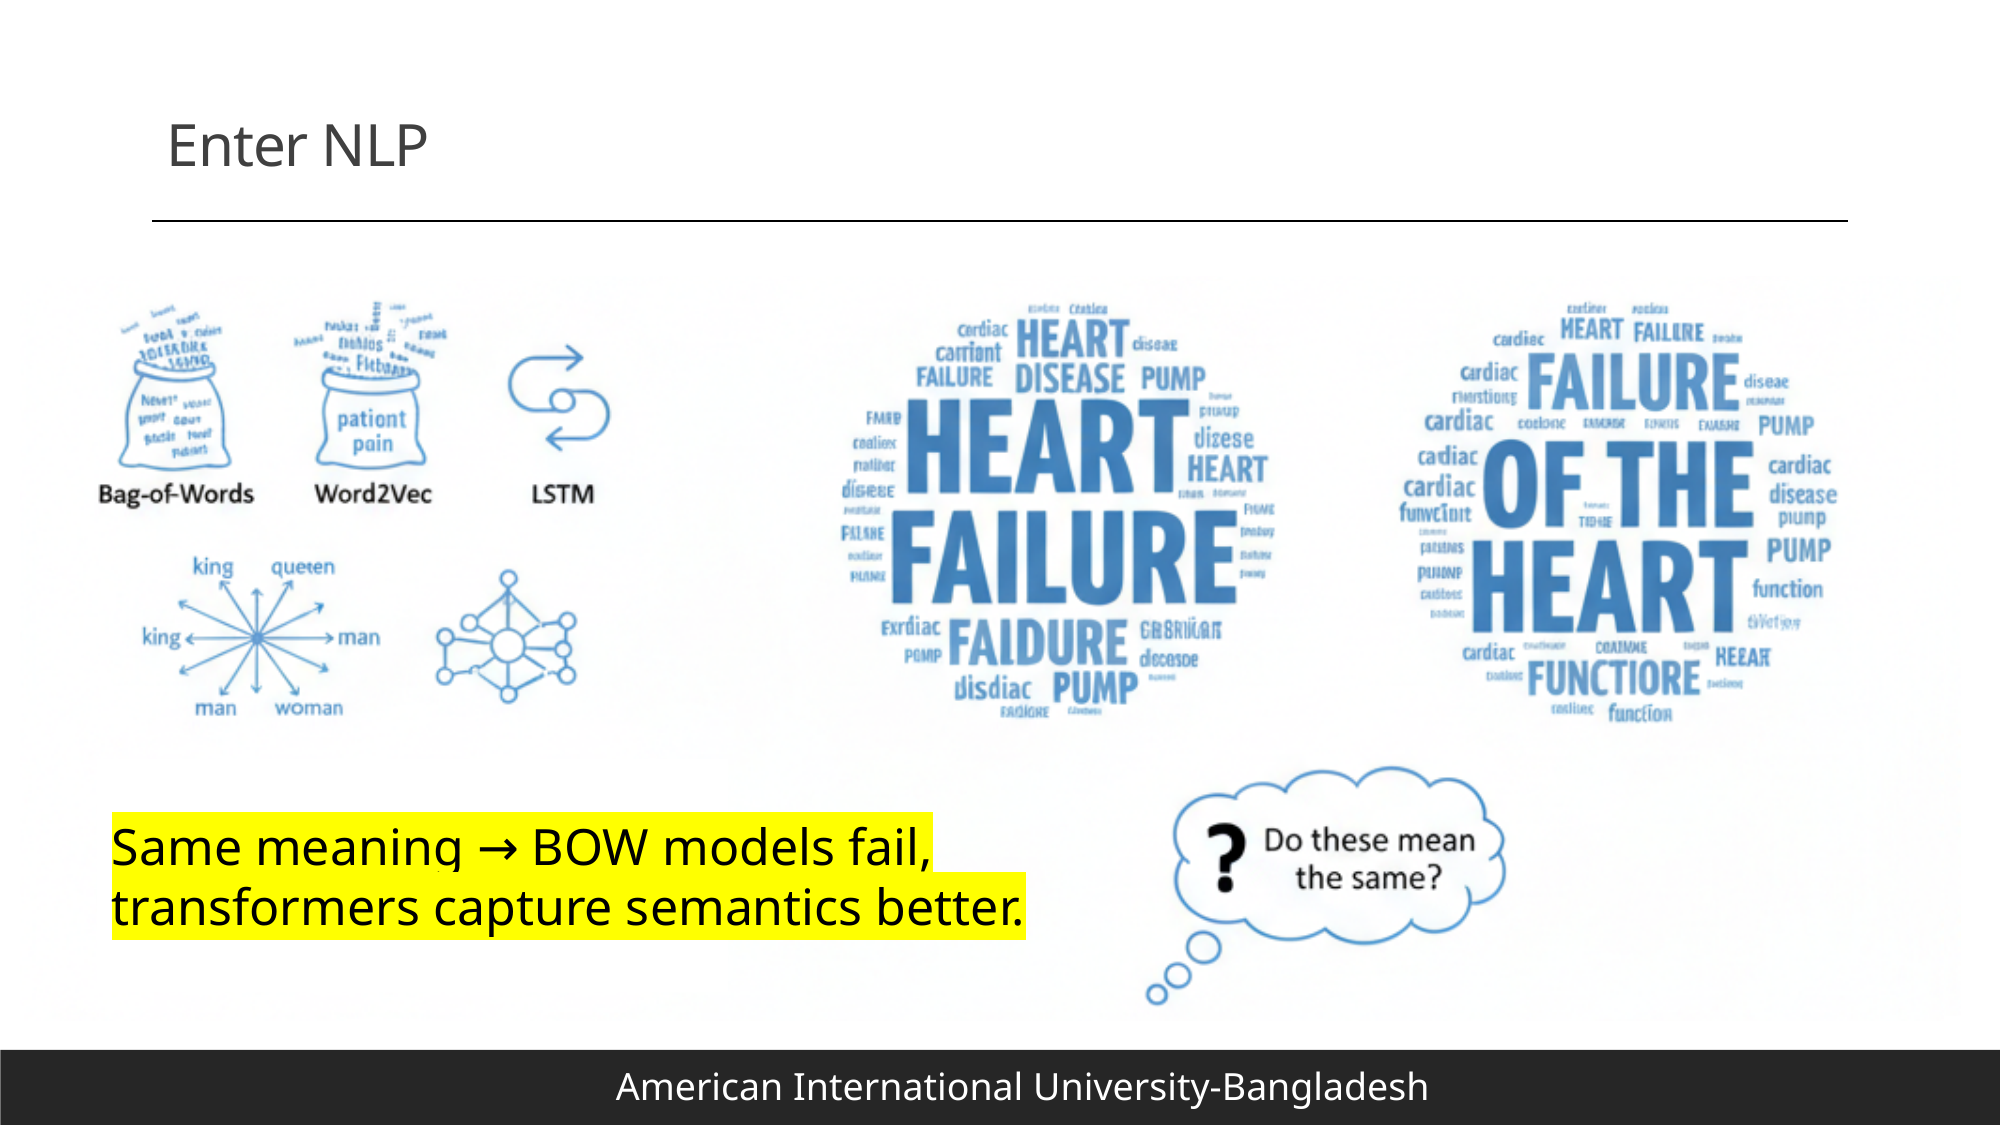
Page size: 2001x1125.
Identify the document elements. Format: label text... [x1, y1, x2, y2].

text_box American International University-Bangladesh [522, 1055, 1524, 1116]
title Enter NLP [151, 0, 1802, 187]
picture [19, 280, 1981, 1021]
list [36, 276, 1997, 1017]
